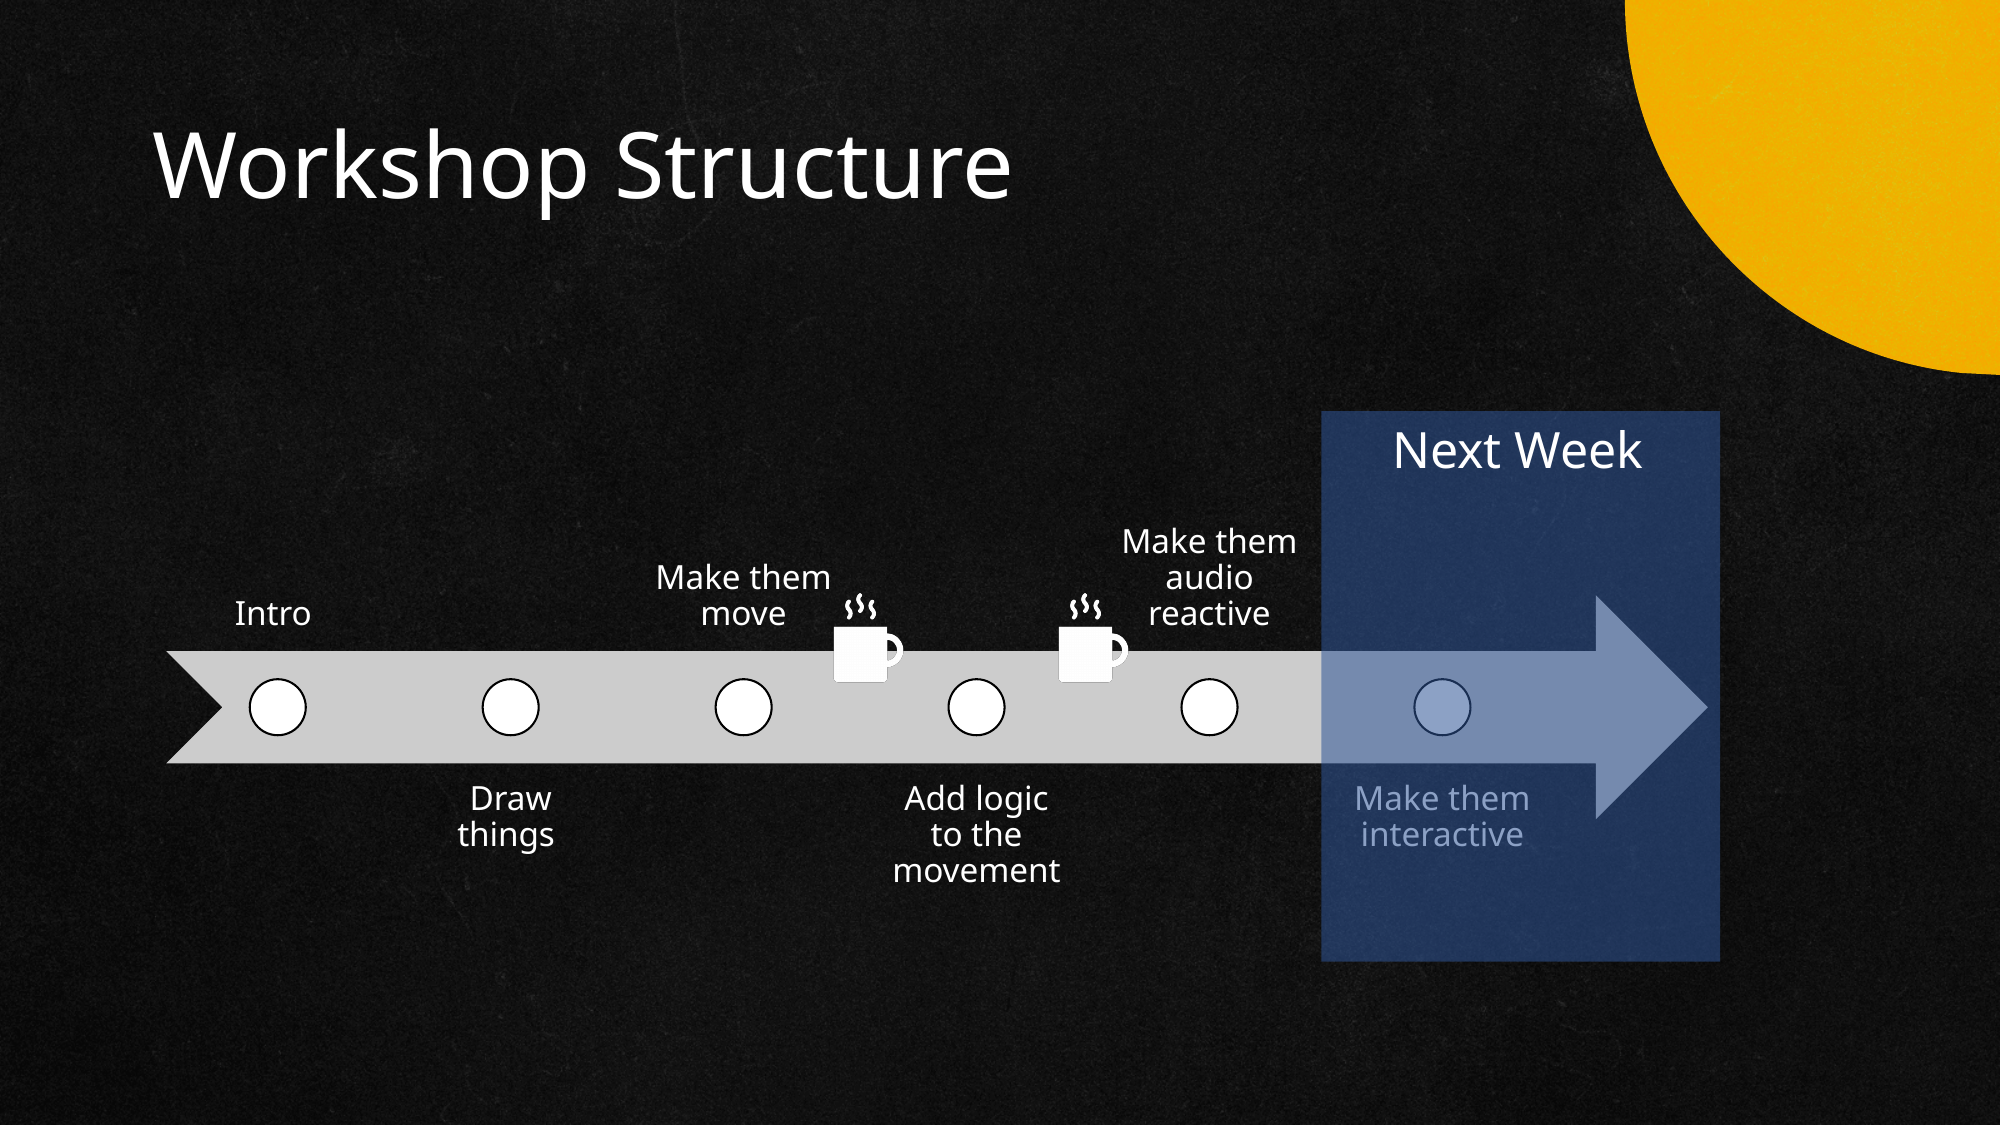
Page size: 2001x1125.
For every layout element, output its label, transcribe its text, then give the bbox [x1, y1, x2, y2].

text_box Next Week [1320, 410, 1721, 963]
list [166, 426, 1708, 988]
picture [0, 0, 2000, 1125]
title Workshop Structure [137, 59, 1863, 278]
